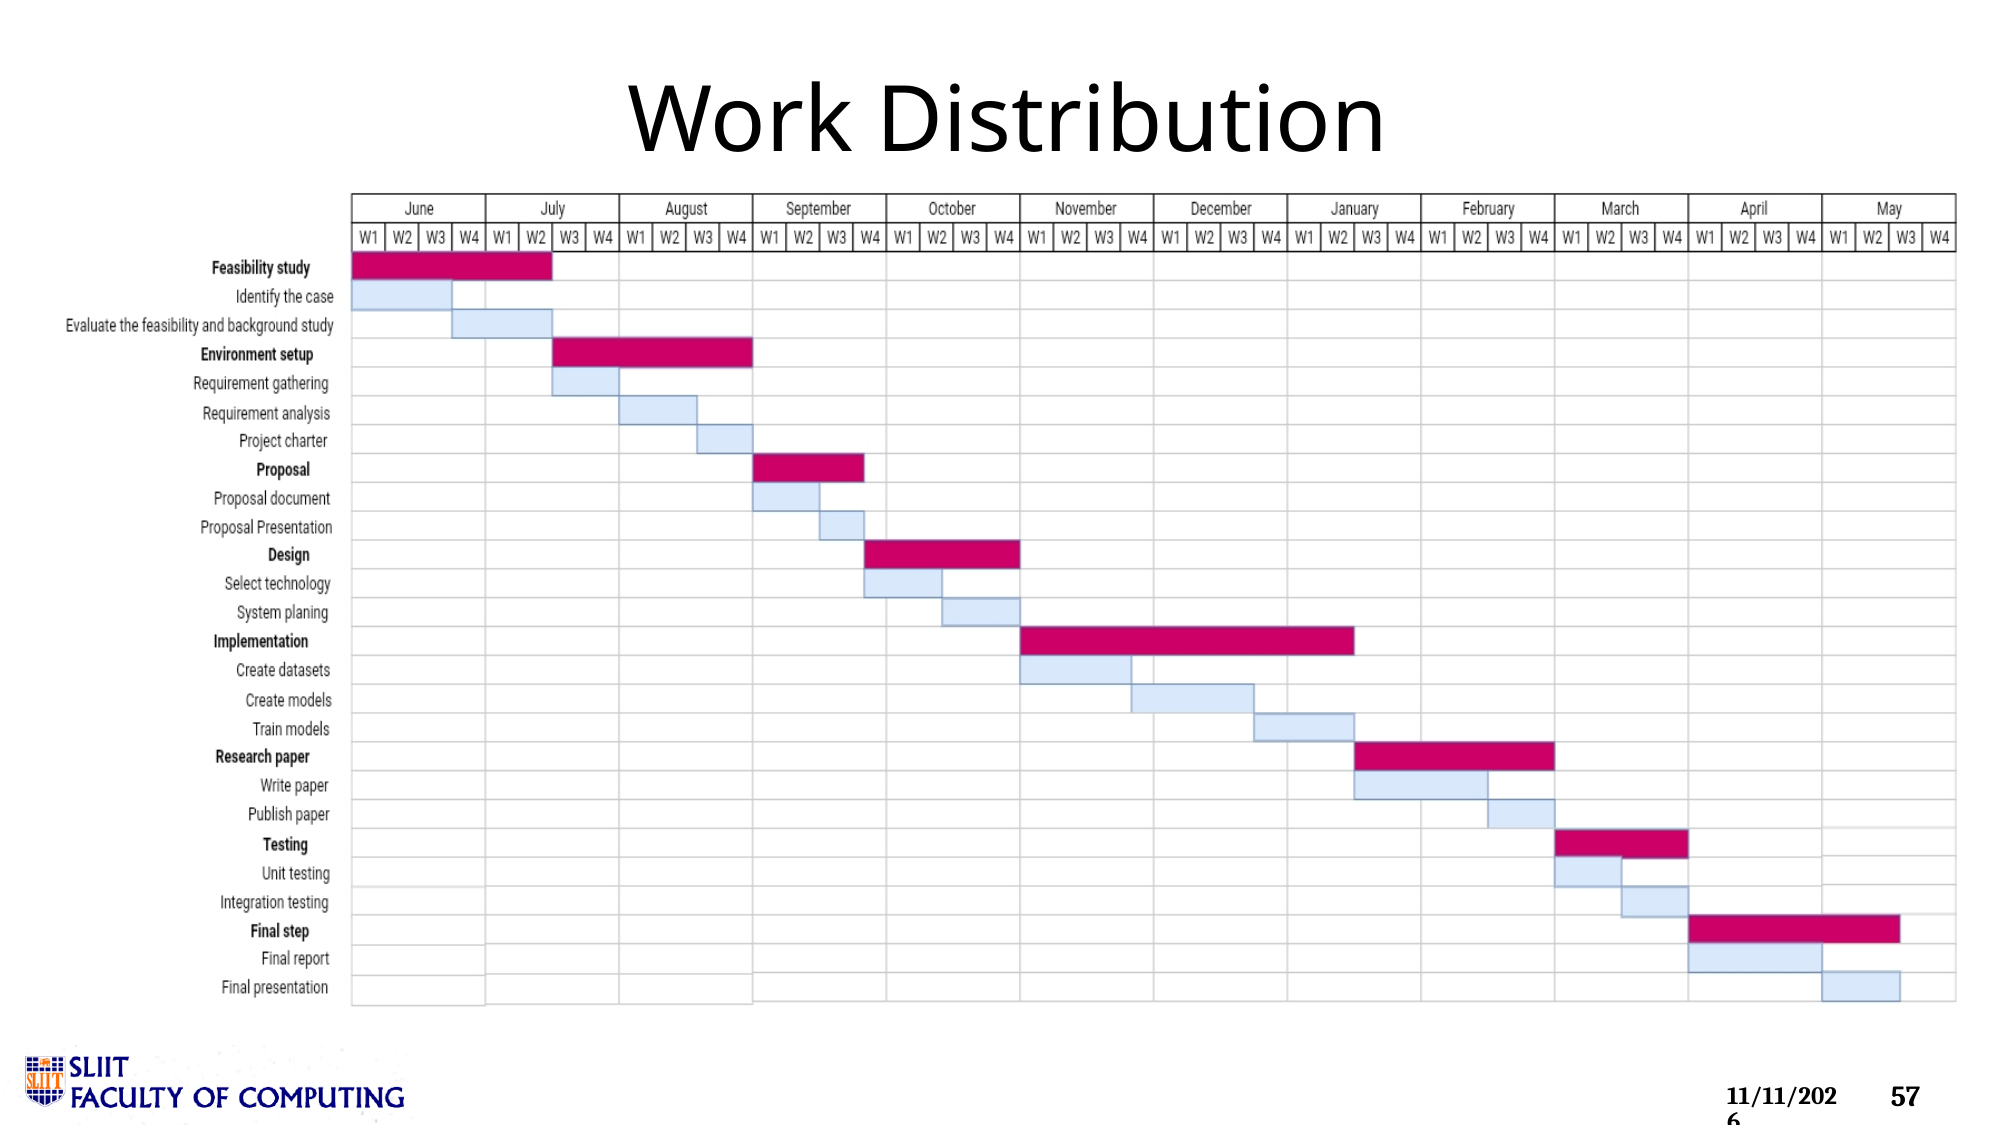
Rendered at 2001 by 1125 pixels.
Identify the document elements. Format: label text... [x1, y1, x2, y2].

picture [0, 1045, 413, 1125]
title Work Distribution [50, 50, 1967, 179]
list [49, 179, 1967, 1021]
